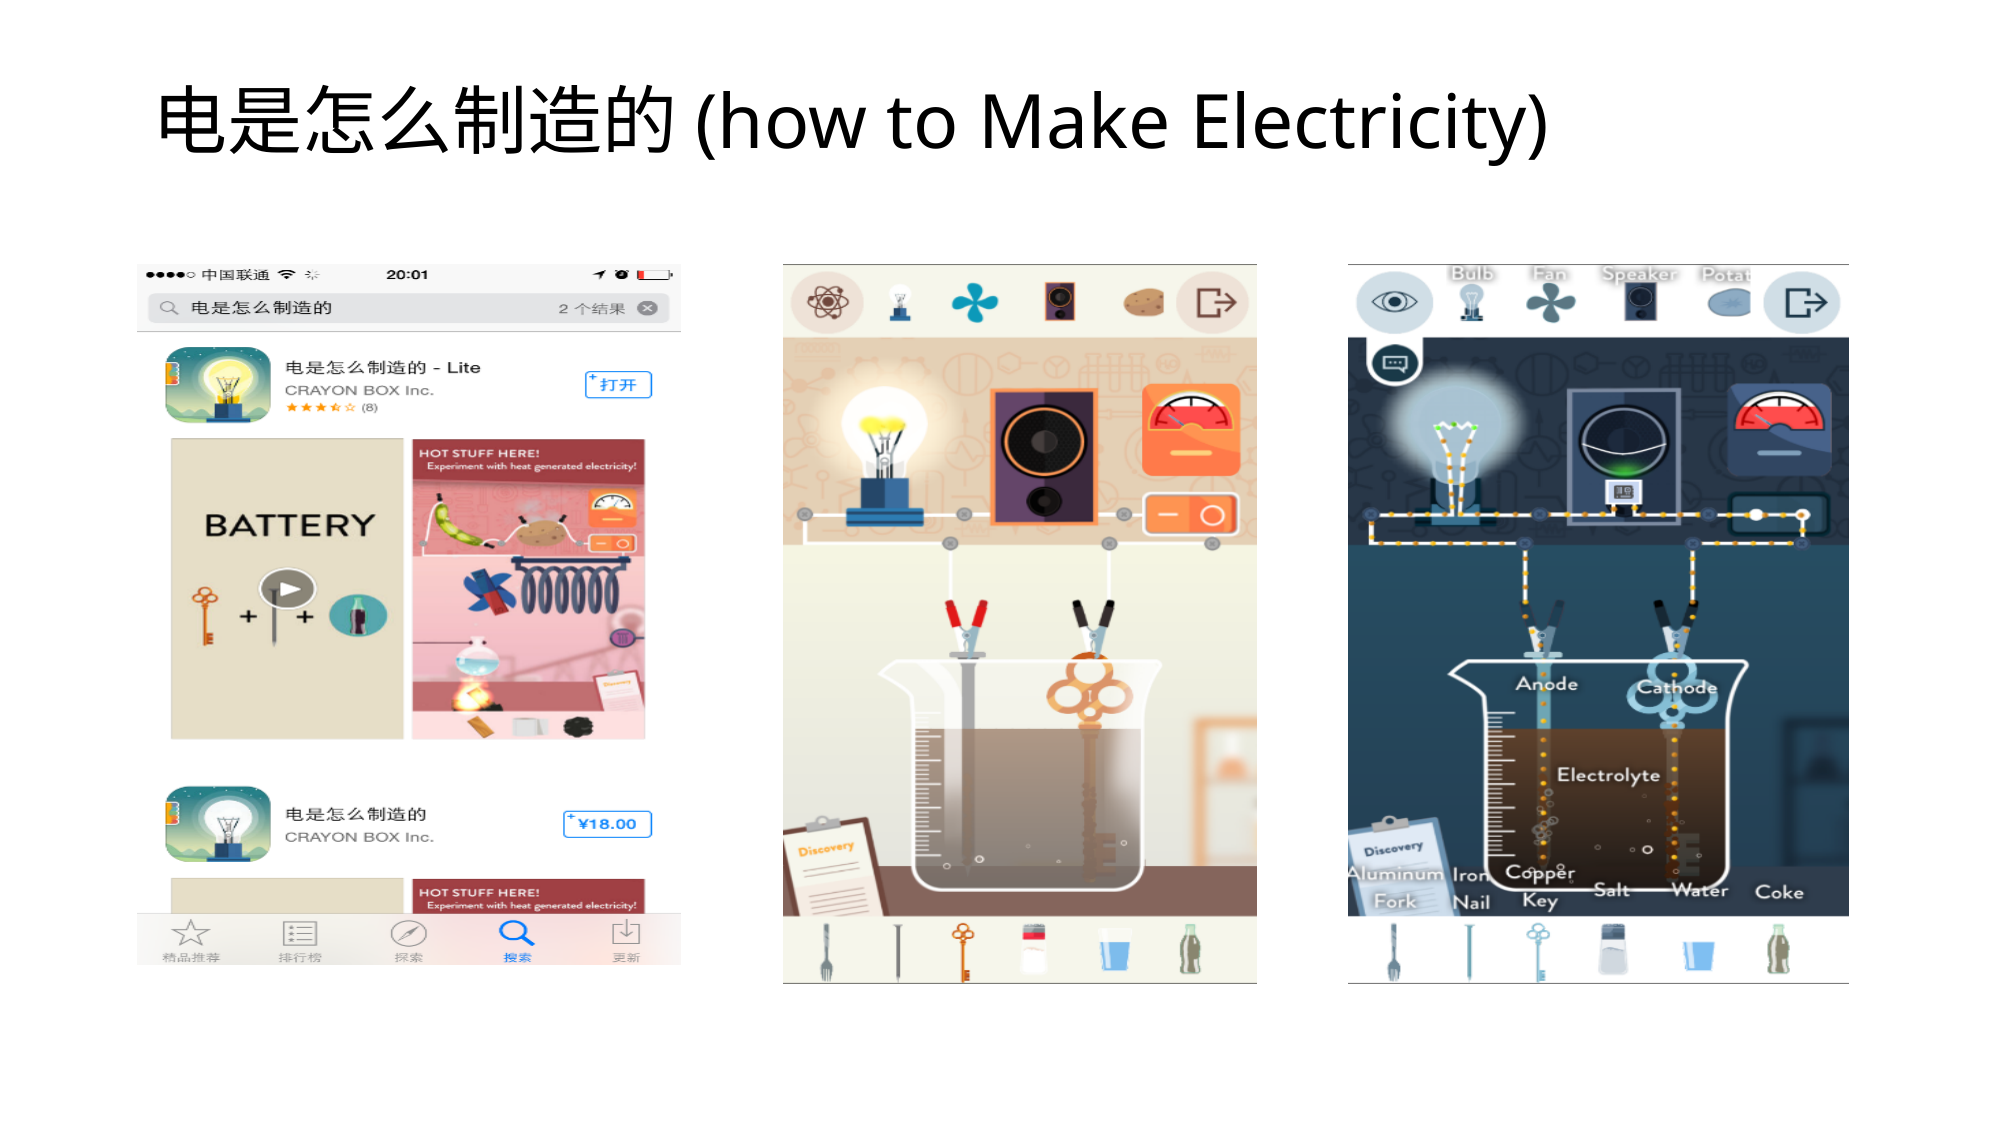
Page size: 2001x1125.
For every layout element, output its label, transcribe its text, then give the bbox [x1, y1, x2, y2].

picture [137, 264, 681, 965]
picture [783, 264, 1257, 984]
picture [1348, 264, 1849, 984]
title 电是怎么制造的(how to Make Electricity) [137, 59, 1863, 188]
